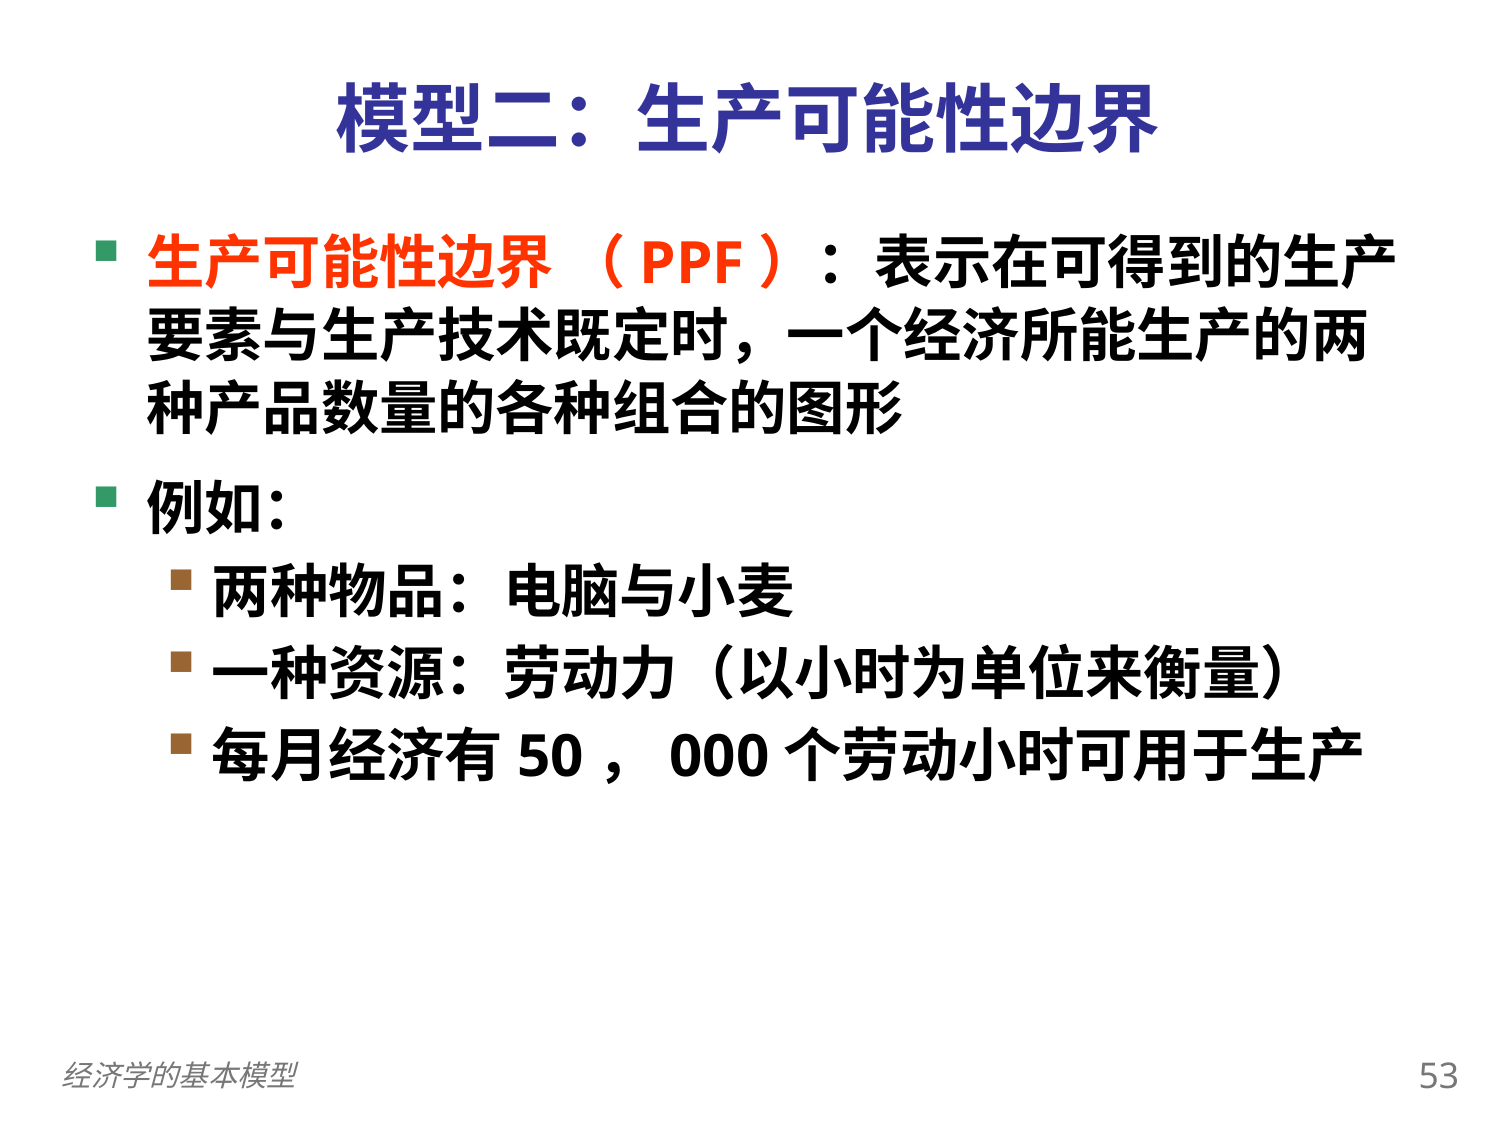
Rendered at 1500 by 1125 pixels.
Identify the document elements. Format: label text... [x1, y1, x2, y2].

list 生产可能性边界 （PPF）：表示在可得到的生产要素与生产技术既定时，一个经济所能生产的两种产品数量的各种组合的图形 例如： 两种物品：电脑与小麦 一种资源：劳动力（以小时为单位来衡量） 每月经济有50，000个劳动小时可用于生产 [74, 213, 1426, 1041]
title 模型二：生产可能性边界 [70, 41, 1426, 192]
slide_number 52 [1361, 1045, 1475, 1107]
footer 经济学的基本模型 [46, 1048, 1251, 1110]
